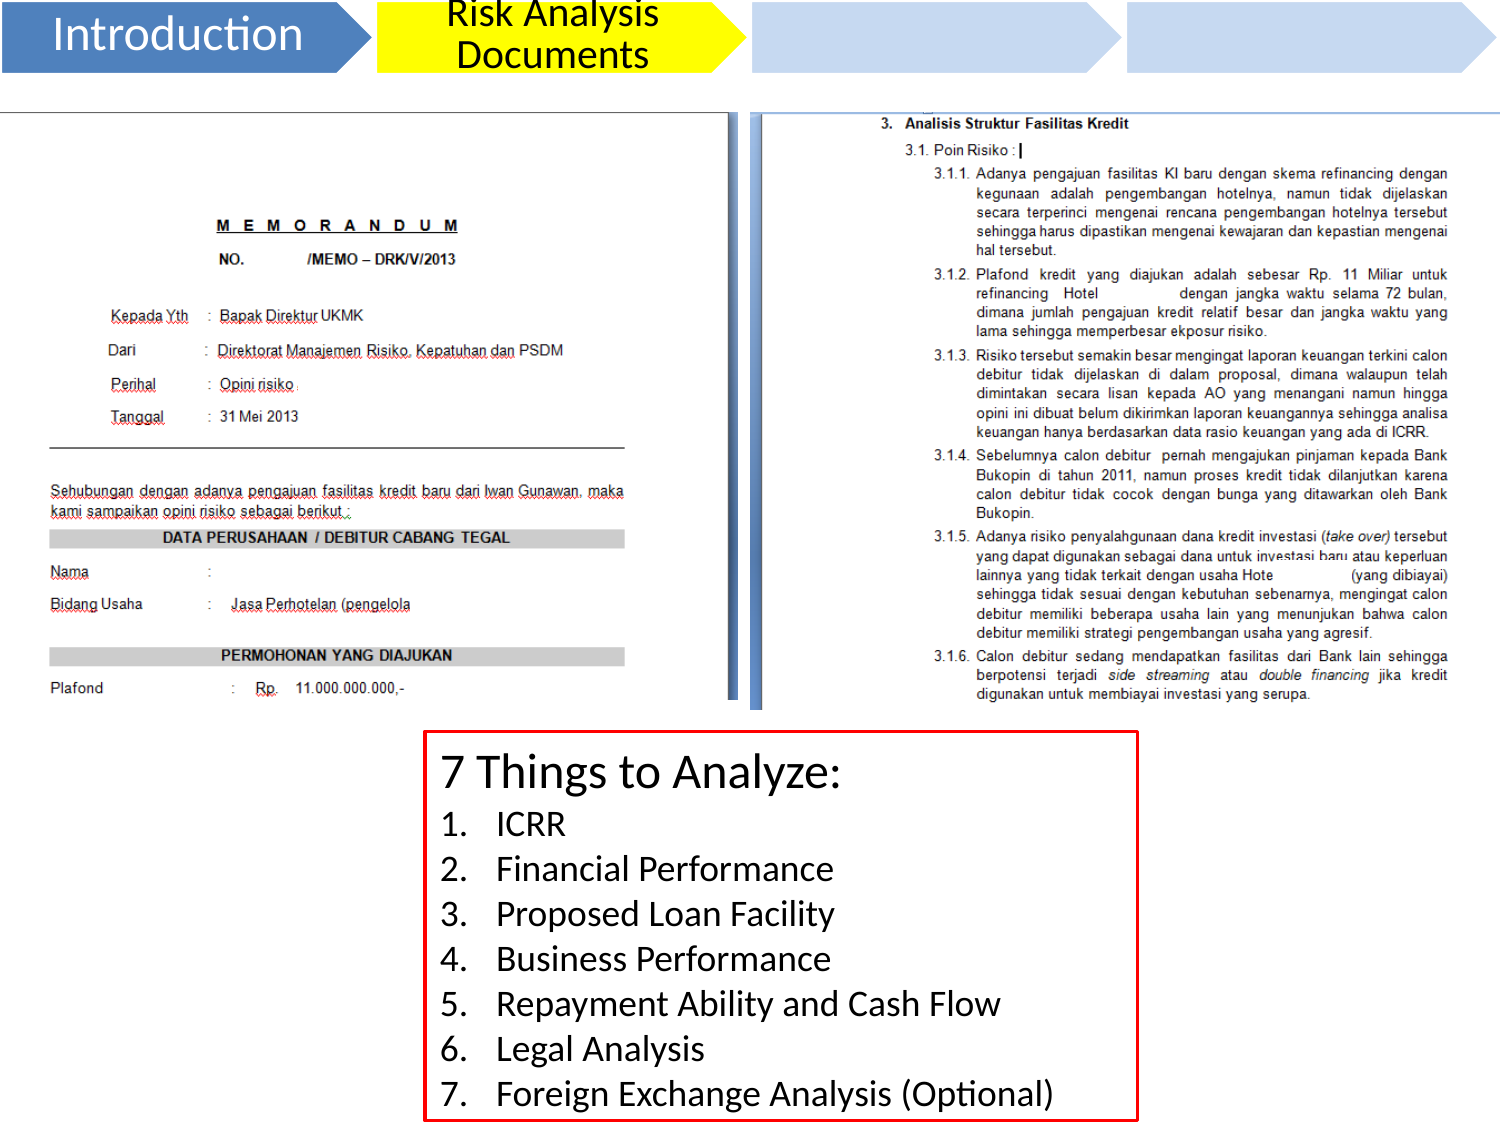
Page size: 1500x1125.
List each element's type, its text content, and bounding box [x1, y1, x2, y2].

picture [0, 112, 738, 700]
text_box 7 Things to Analyze: ICRR Financial Performance Proposed Loan Facility Business Performance Repayment Ability and Cash Flow Legal Analysis Foreign Exchange Analysis (Optional) [425, 731, 1138, 1121]
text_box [0, 0, 1500, 76]
picture [749, 112, 1500, 711]
